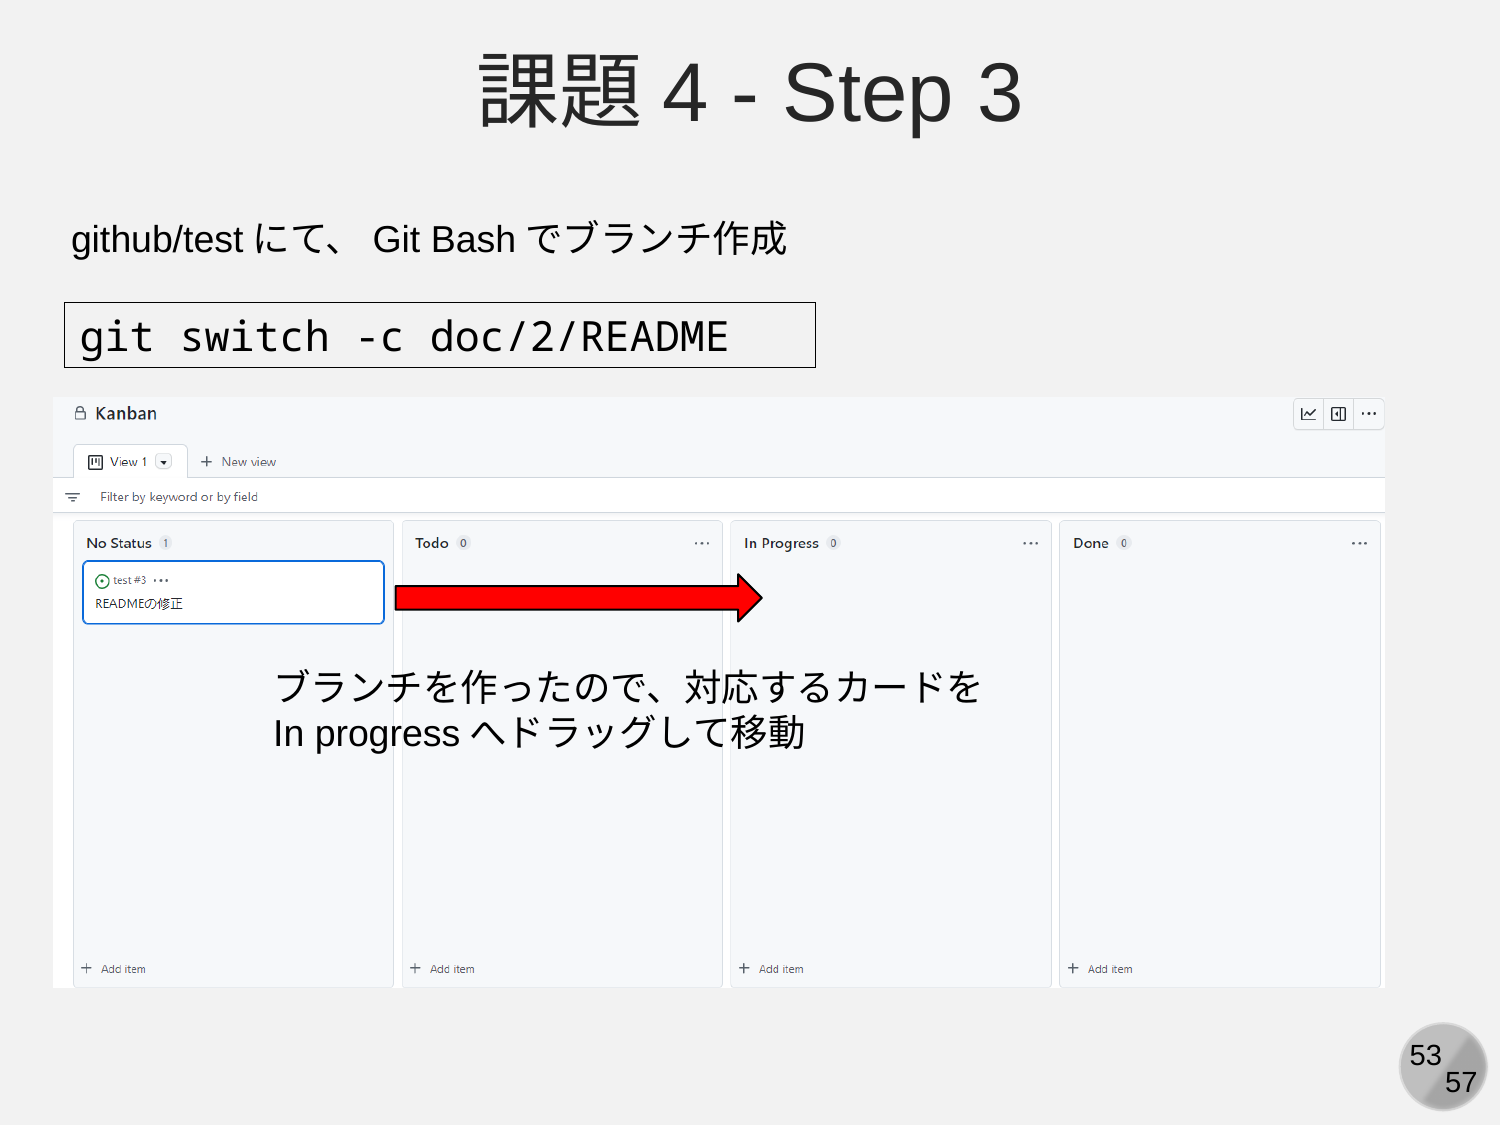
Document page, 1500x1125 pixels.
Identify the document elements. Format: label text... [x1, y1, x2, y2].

picture [53, 397, 1385, 988]
list 課題4 - Step 3 [0, 31, 1500, 155]
text_box github/testにて、Git Bashでブランチ作成 [56, 208, 803, 268]
text_box git switch -c doc/2/README [64, 302, 816, 368]
